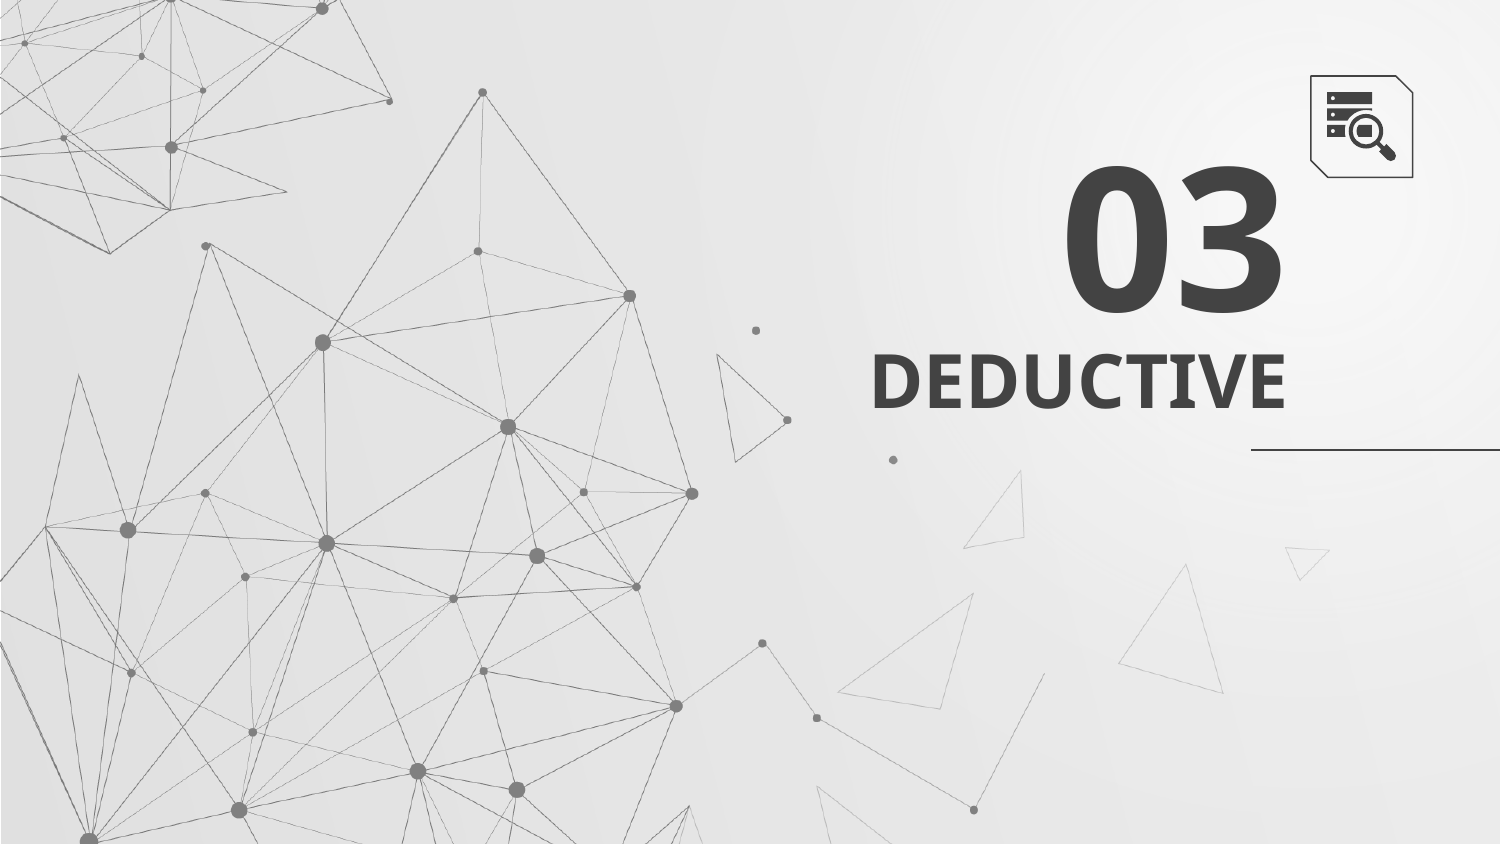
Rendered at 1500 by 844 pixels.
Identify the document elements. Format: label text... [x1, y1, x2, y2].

picture [0, 0, 1500, 844]
title 03 [815, 169, 1305, 294]
text_box [1310, 76, 1413, 178]
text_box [1326, 91, 1397, 162]
title DEDUCTIVE [451, 220, 1305, 537]
